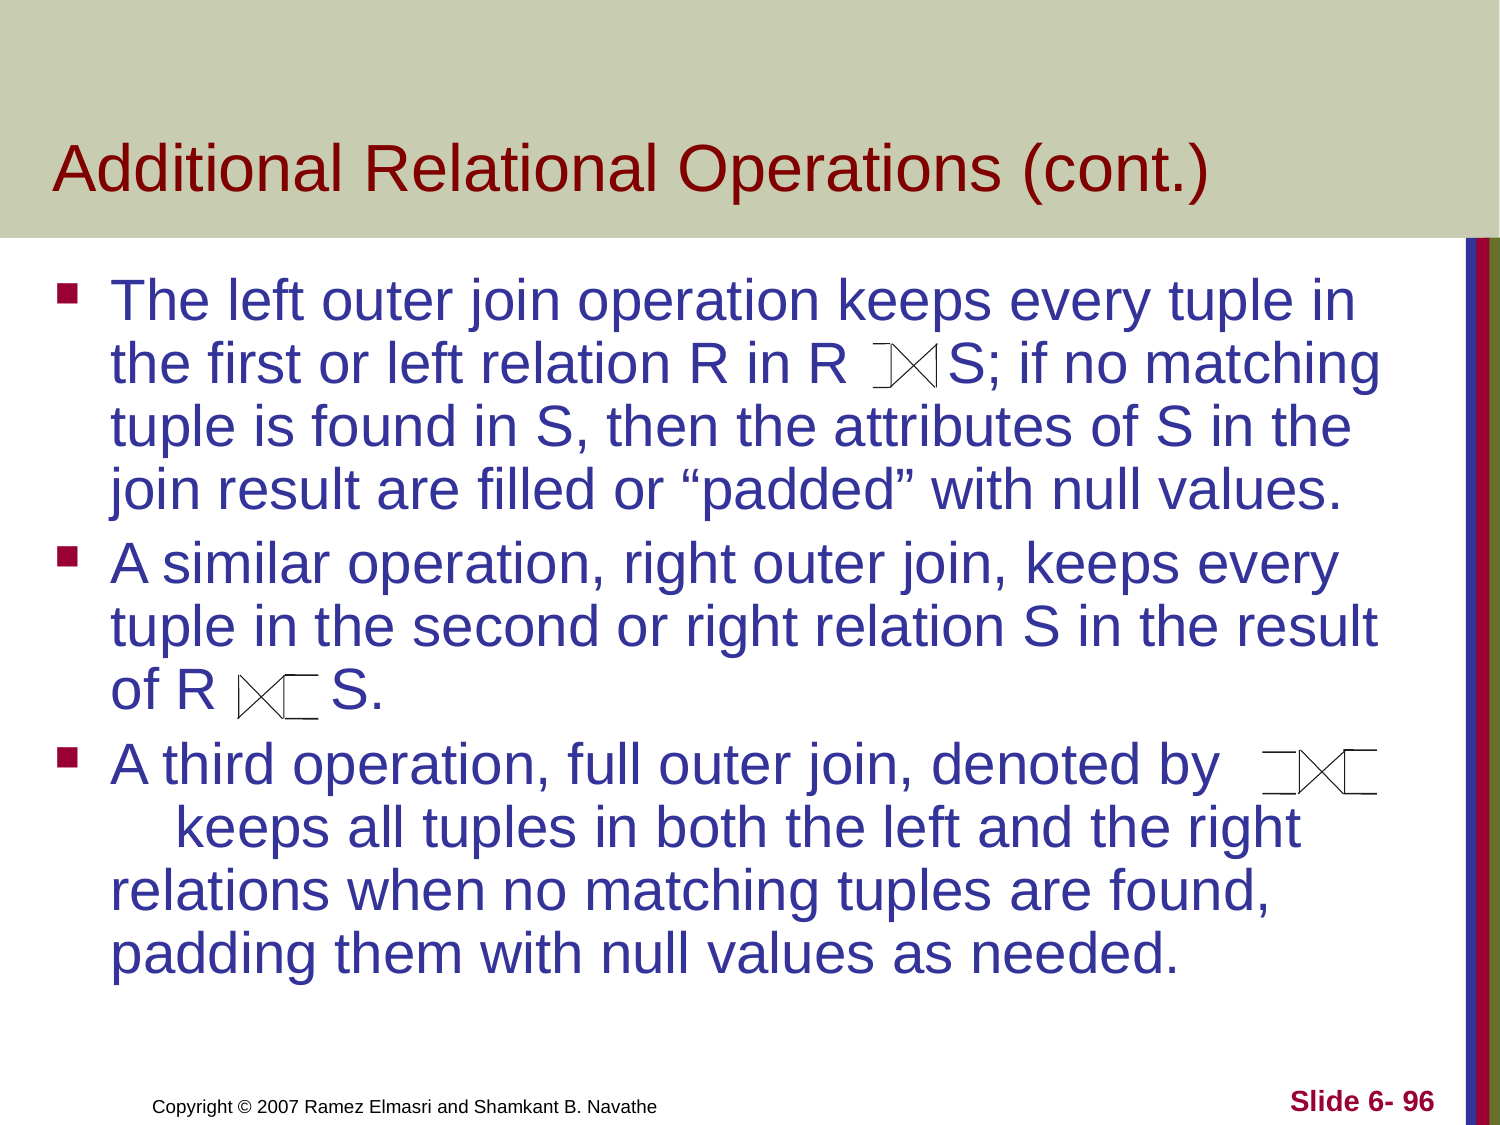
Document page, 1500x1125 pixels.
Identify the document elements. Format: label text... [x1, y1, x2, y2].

slide_number Slide 6- 96 [1137, 1049, 1451, 1125]
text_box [237, 674, 319, 719]
list The left outer join operation keeps every tuple in the first or left relation R in R S; if no matching tuple is found in S, then the attributes of S in the join result are filled or “padded” with null values. A similar operation, right outer join, keeps every tuple in the second or right relation S in the result of R S. A third operation, full outer join, denoted by keeps all tuples in both the left and the right relations when no matching tuples are found, padding them with null values as needed. [39, 262, 1401, 1013]
title Additional Relational Operations (cont.) [37, 49, 1317, 213]
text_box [872, 343, 938, 388]
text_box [1297, 749, 1347, 794]
